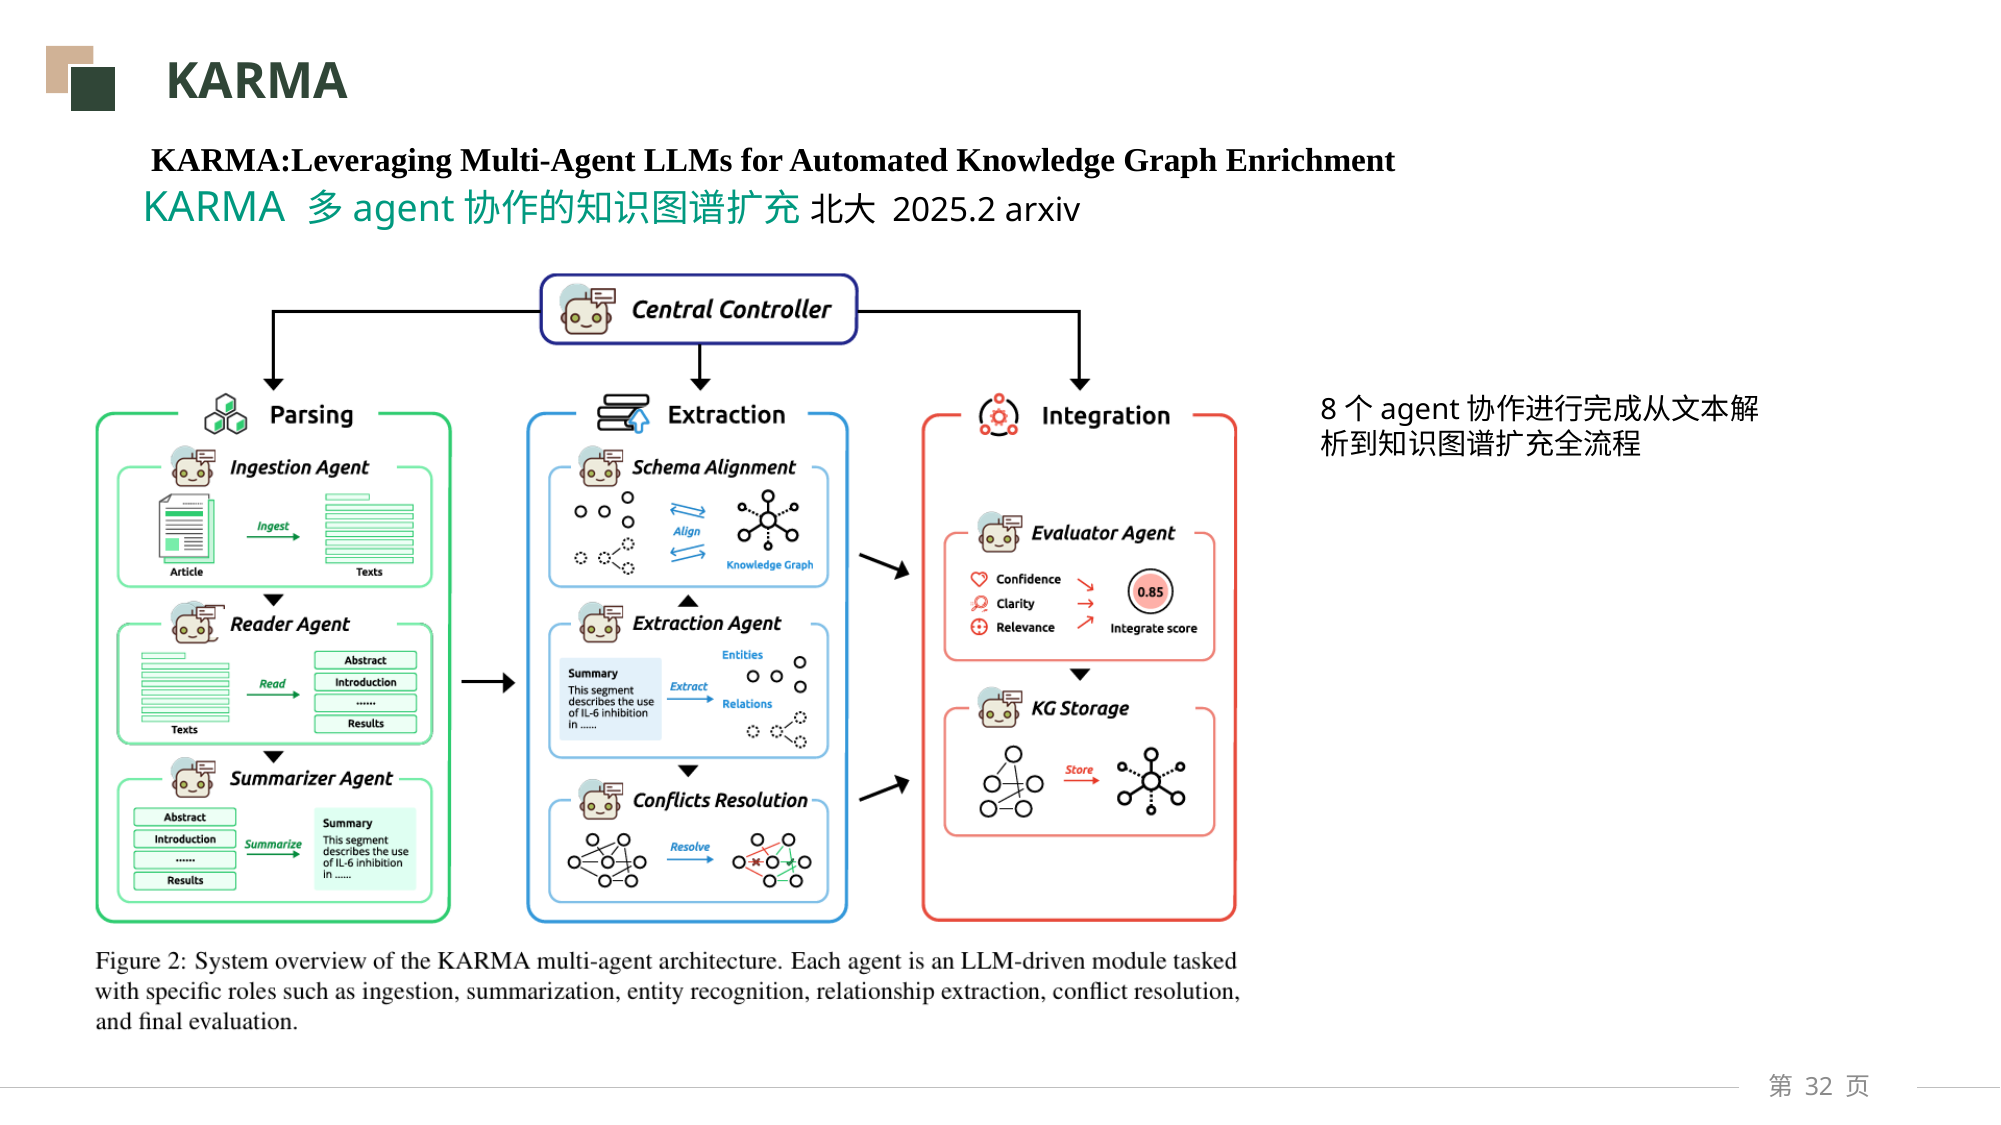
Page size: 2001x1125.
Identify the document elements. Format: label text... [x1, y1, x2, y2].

slide_number 第 页 [1739, 1057, 1900, 1118]
text_box 8个agent协作进行完成从文本解析到知识图谱扩充全流程 [1305, 382, 1795, 468]
text_box KARMA:Leveraging Multi-Agent LLMs for Automated Knowledge Graph Enrichment [136, 131, 1952, 186]
text_box KARMA 多agent协作的知识图谱扩充 北大 2025.2 arxiv [127, 172, 1812, 238]
picture [80, 238, 1282, 1049]
list KARMA [150, 47, 1212, 131]
